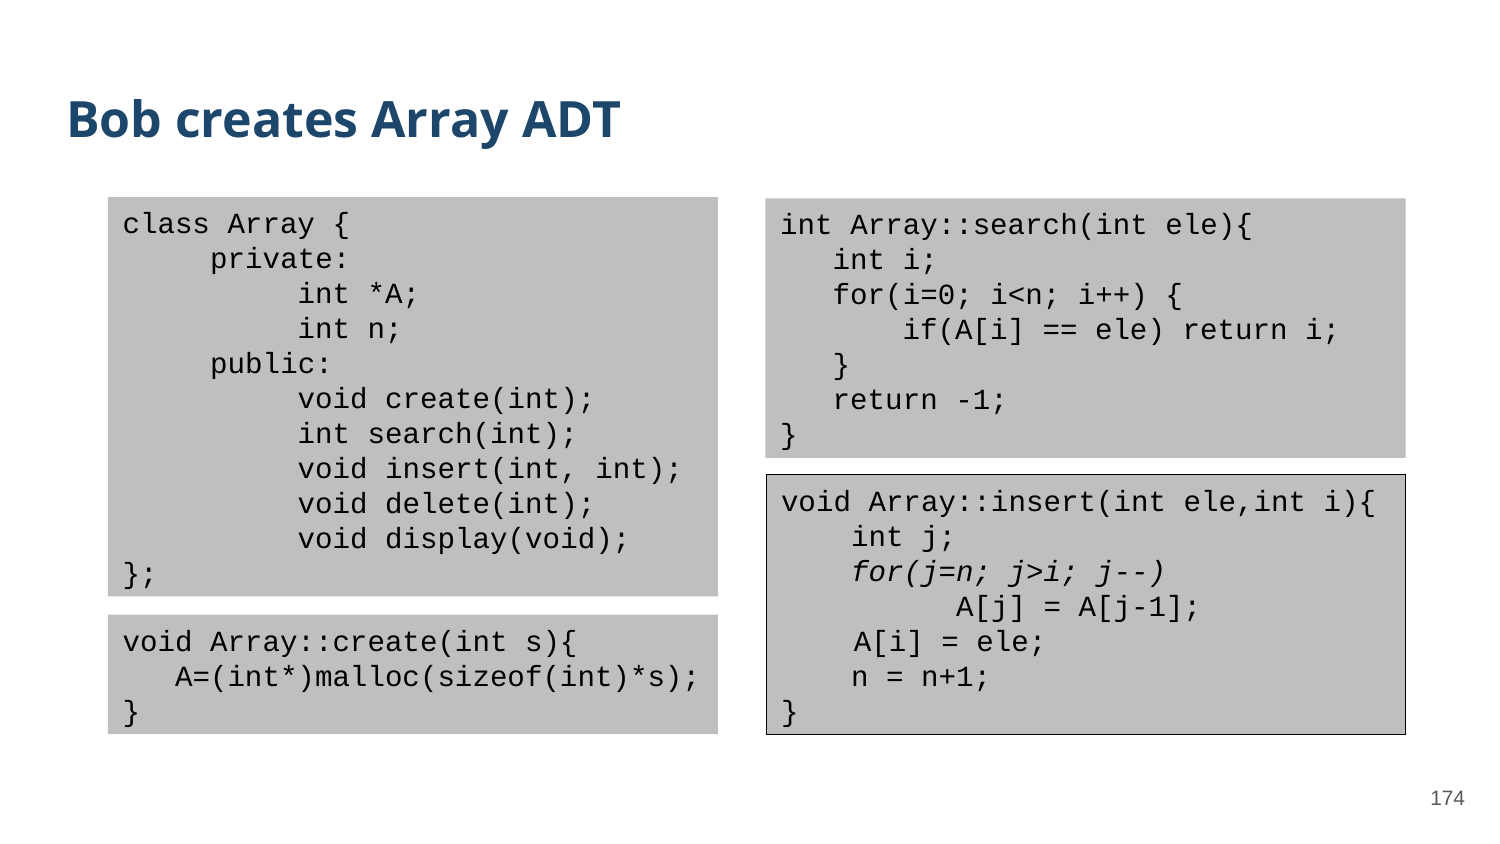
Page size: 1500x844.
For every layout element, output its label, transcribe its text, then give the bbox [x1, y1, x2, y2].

text_box void Array::insert(int ele,int i){ int j; for(j=n; j>i; j--) A[j] = A[j-1]; A[i] = ele; n = n+1; } [766, 474, 1406, 735]
text_box int Array::search(int ele){ int i; for(i=0; i<n; i++) { if(A[i] == ele) return i; } return -1; } [765, 198, 1406, 458]
slide_number 174 [1389, 764, 1480, 830]
title Bob creates Array ADT [51, 72, 1449, 167]
text_box void Array::create(int s){ A=(int*)malloc(sizeof(int)*s); } [107, 614, 718, 735]
text_box class Array { private: int *A; int n; public: void create(int); int search(int); void insert(int, int); void delete(int); void display(void); }; [107, 197, 718, 597]
